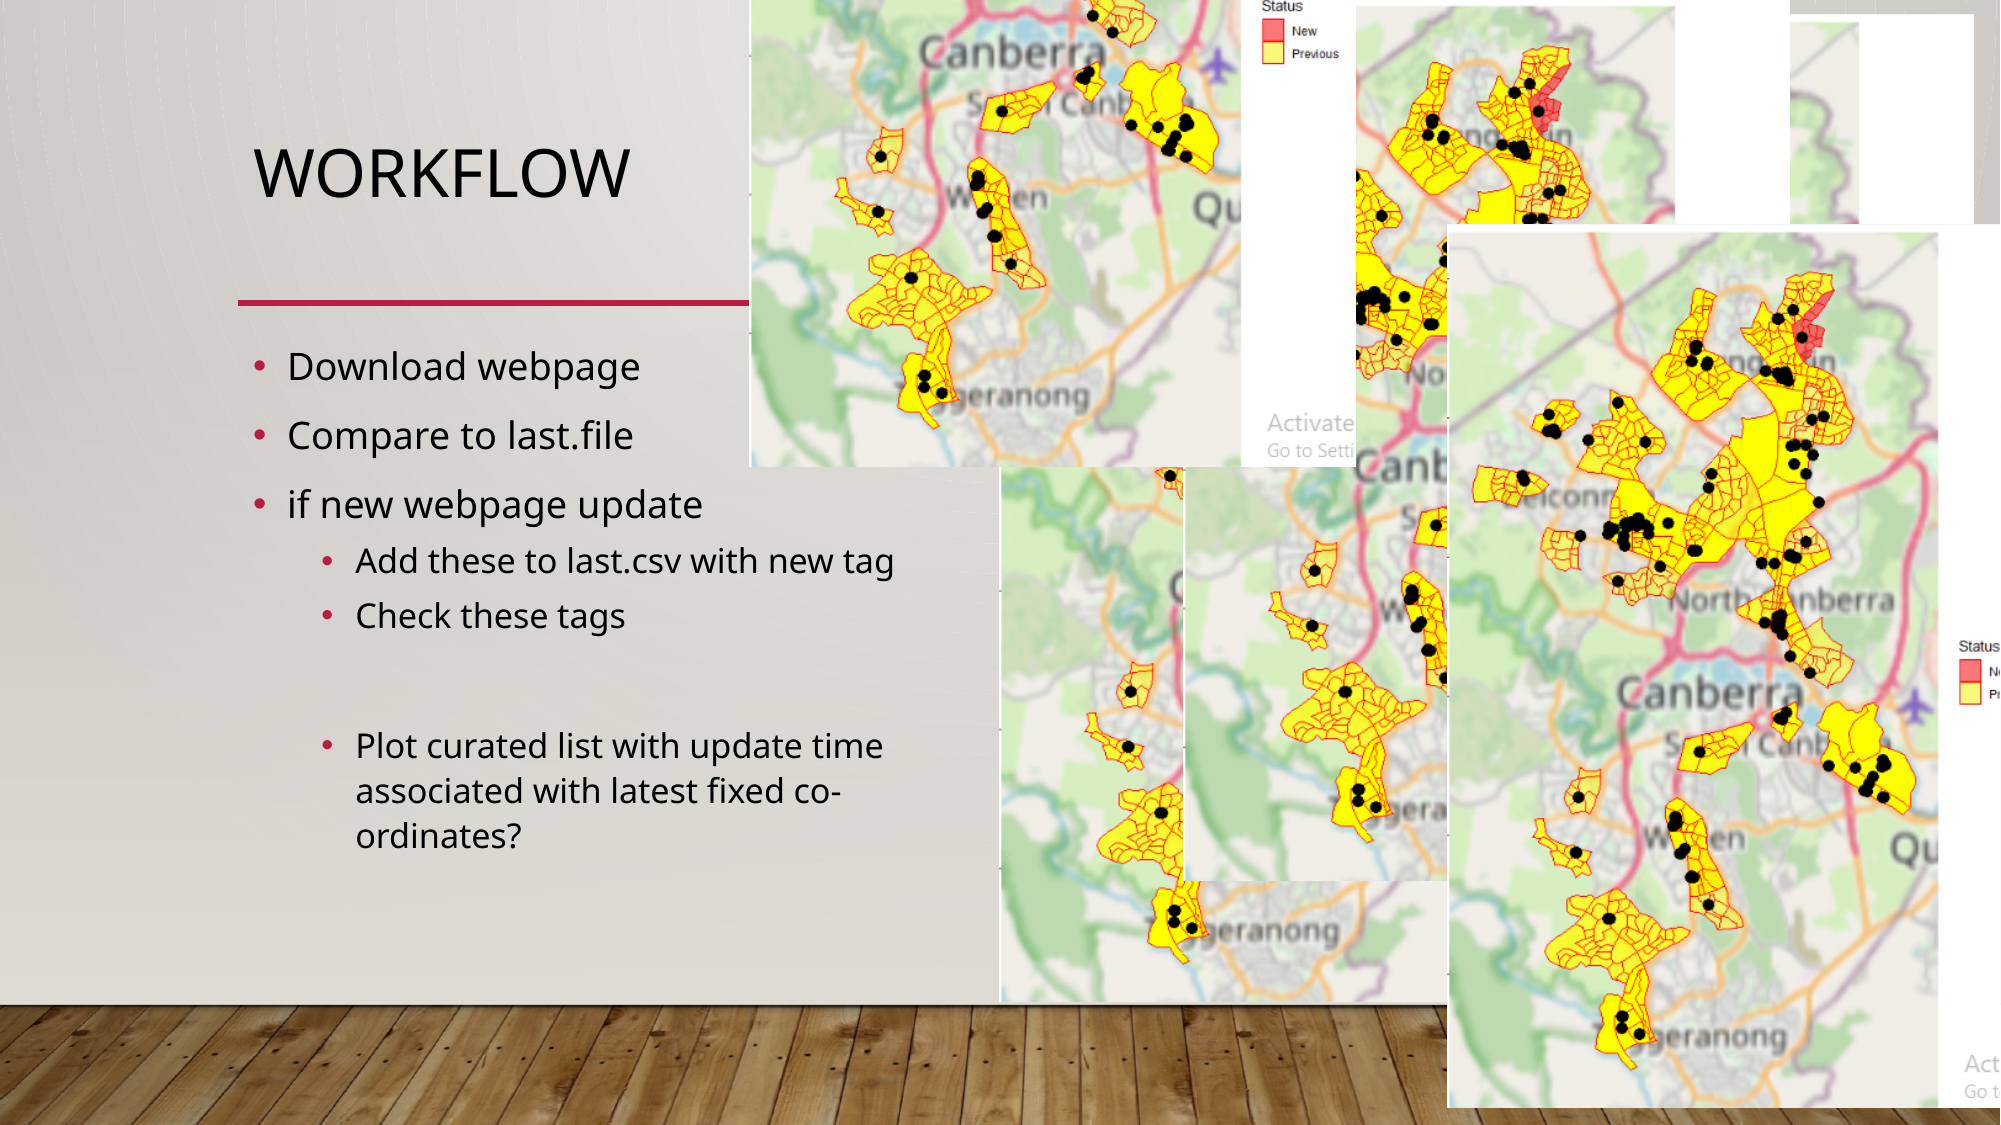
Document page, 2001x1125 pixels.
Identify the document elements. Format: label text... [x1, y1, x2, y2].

picture [0, 0, 2000, 1125]
title Workflow [238, 131, 749, 305]
list Download webpage Compare to last.file if new webpage update Add these to last.csv with new tag Check these tags Plot curated list with update time associated with latest fixed co-ordinates? [238, 330, 923, 897]
